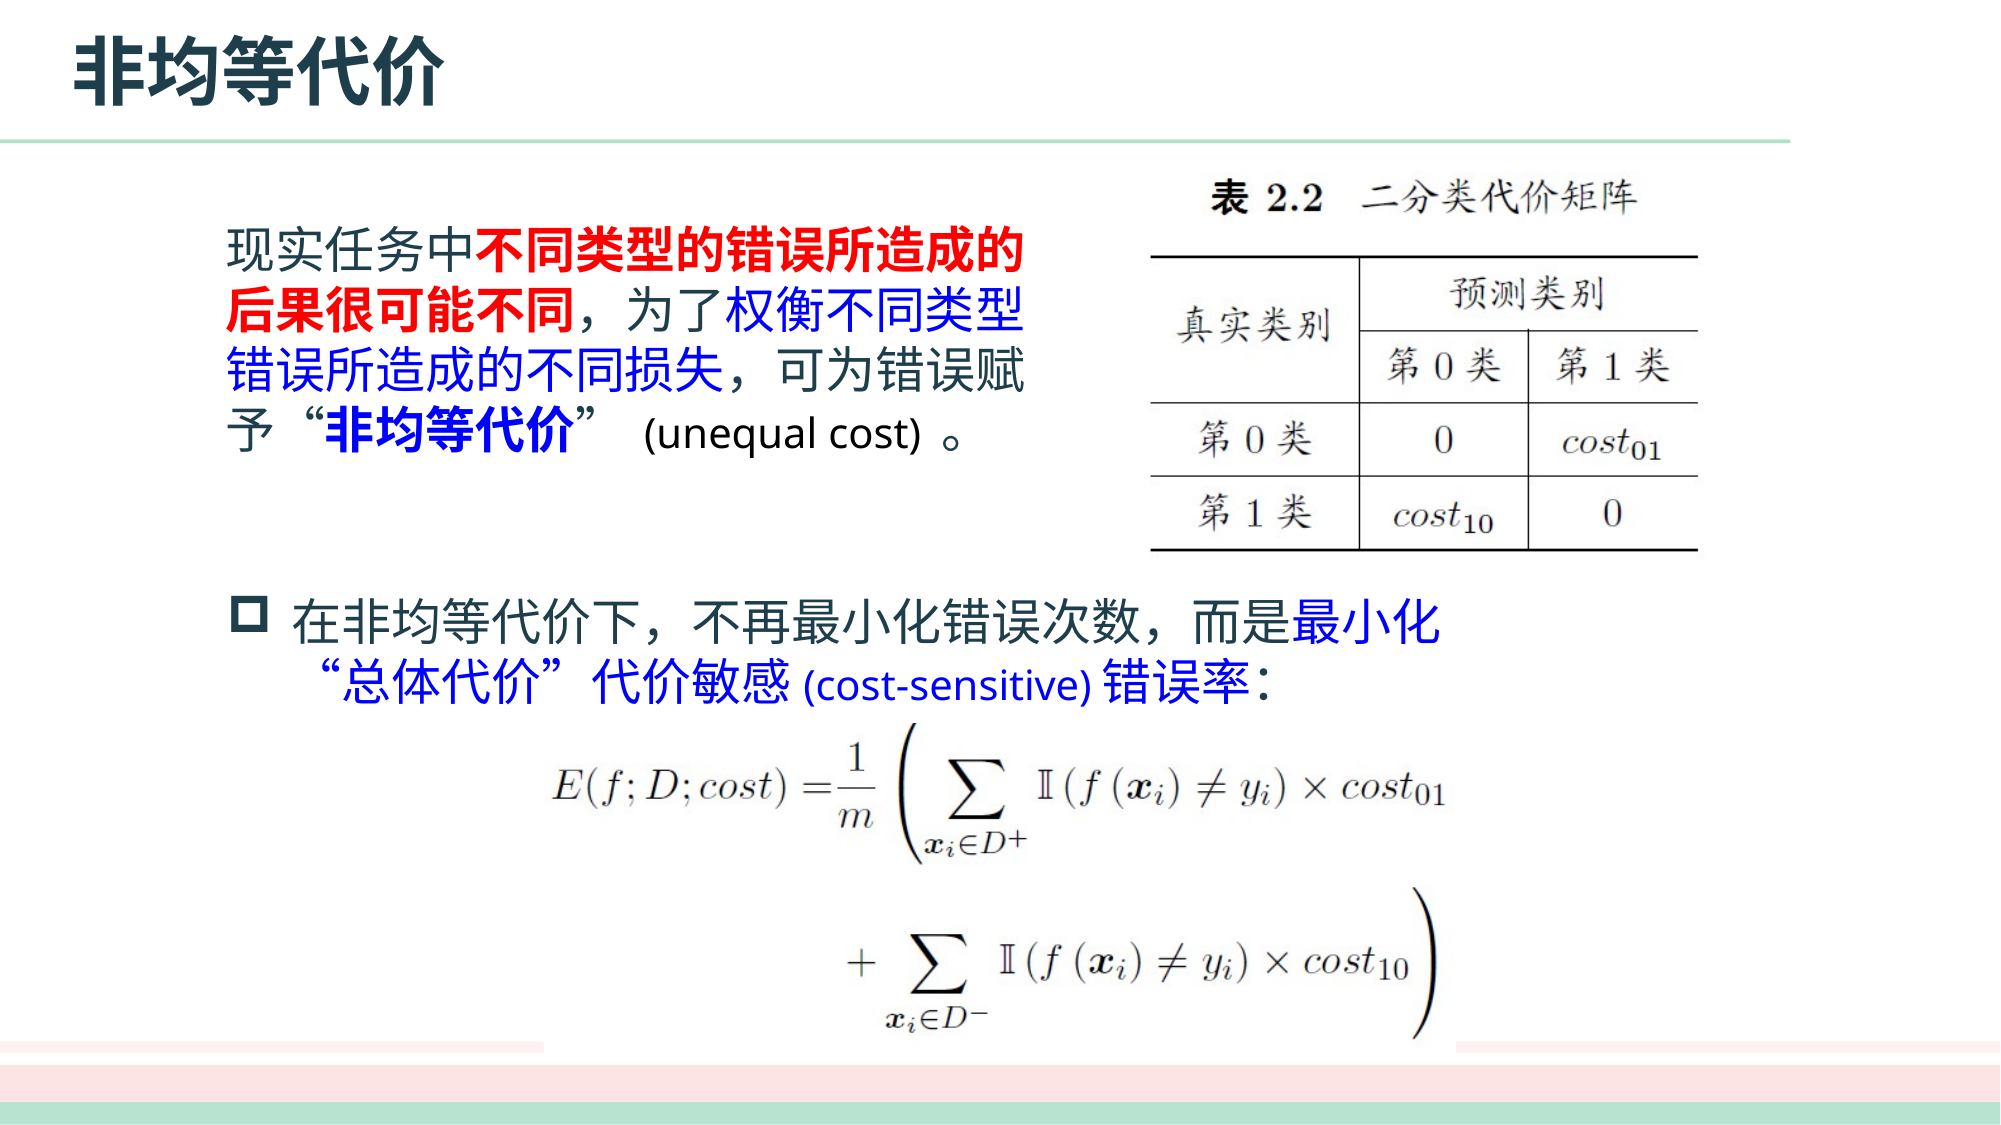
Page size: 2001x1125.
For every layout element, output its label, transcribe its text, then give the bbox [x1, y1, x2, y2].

title 非均等代价 [56, 11, 1782, 140]
text_box [543, 723, 1457, 1057]
text_box 现实任务中不同类型的错误所造成的后果很可能不同，为了权衡不同类型错误所造成的不同损失，可为错误赋予“非均等代价” (unequal cost) 。 [225, 218, 1030, 459]
text_box [1118, 151, 1723, 579]
text_box 在非均等代价下，不再最小化错误次数，而是最小化“总体代价”代价敏感(cost-sensitive)错误率： [224, 590, 1539, 711]
picture [0, 0, 2001, 1125]
